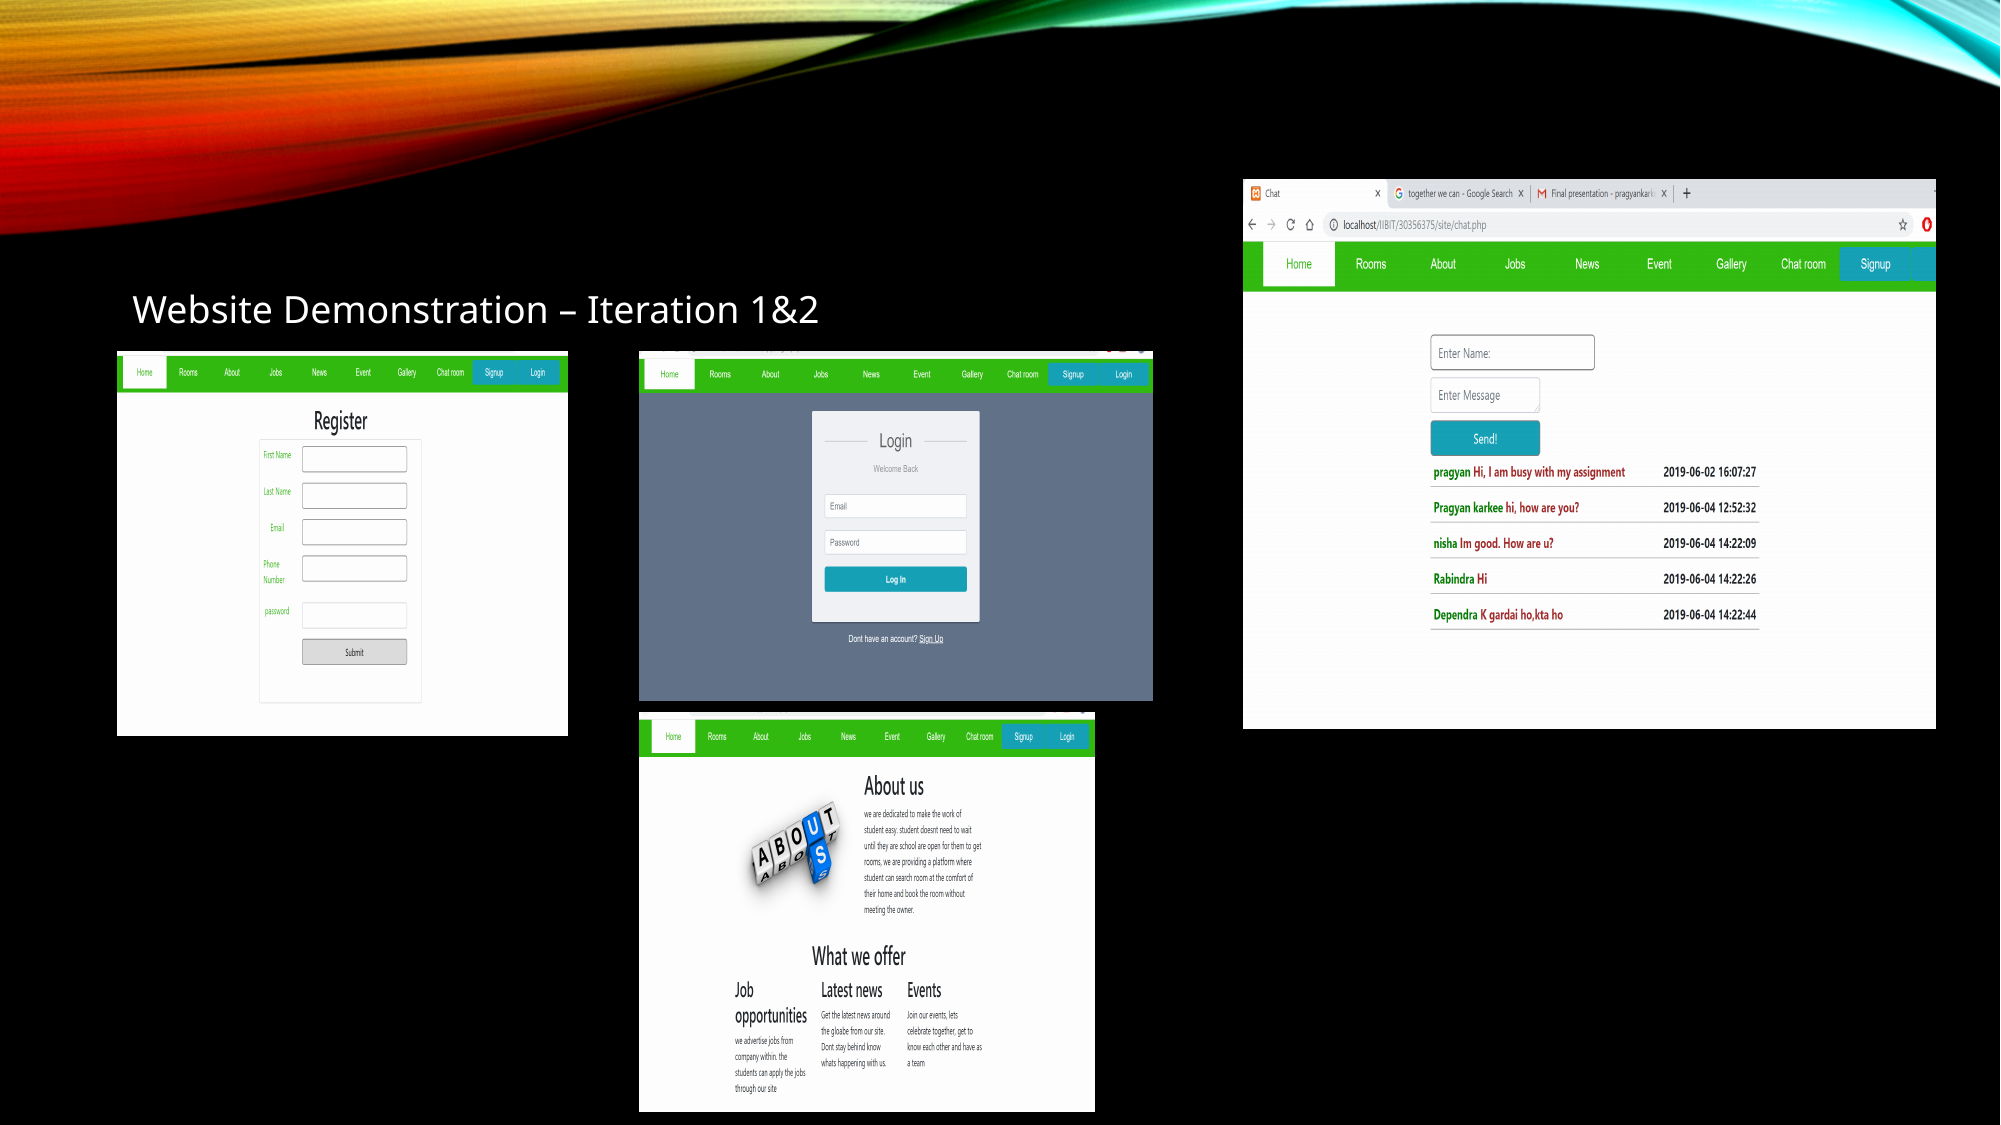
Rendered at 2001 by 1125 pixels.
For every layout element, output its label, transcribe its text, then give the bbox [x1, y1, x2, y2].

picture [117, 351, 568, 737]
picture [639, 351, 1153, 701]
text_box Website Demonstration – Iteration 1&2 [117, 279, 1242, 339]
picture [0, 0, 2000, 729]
picture [639, 712, 1095, 1113]
